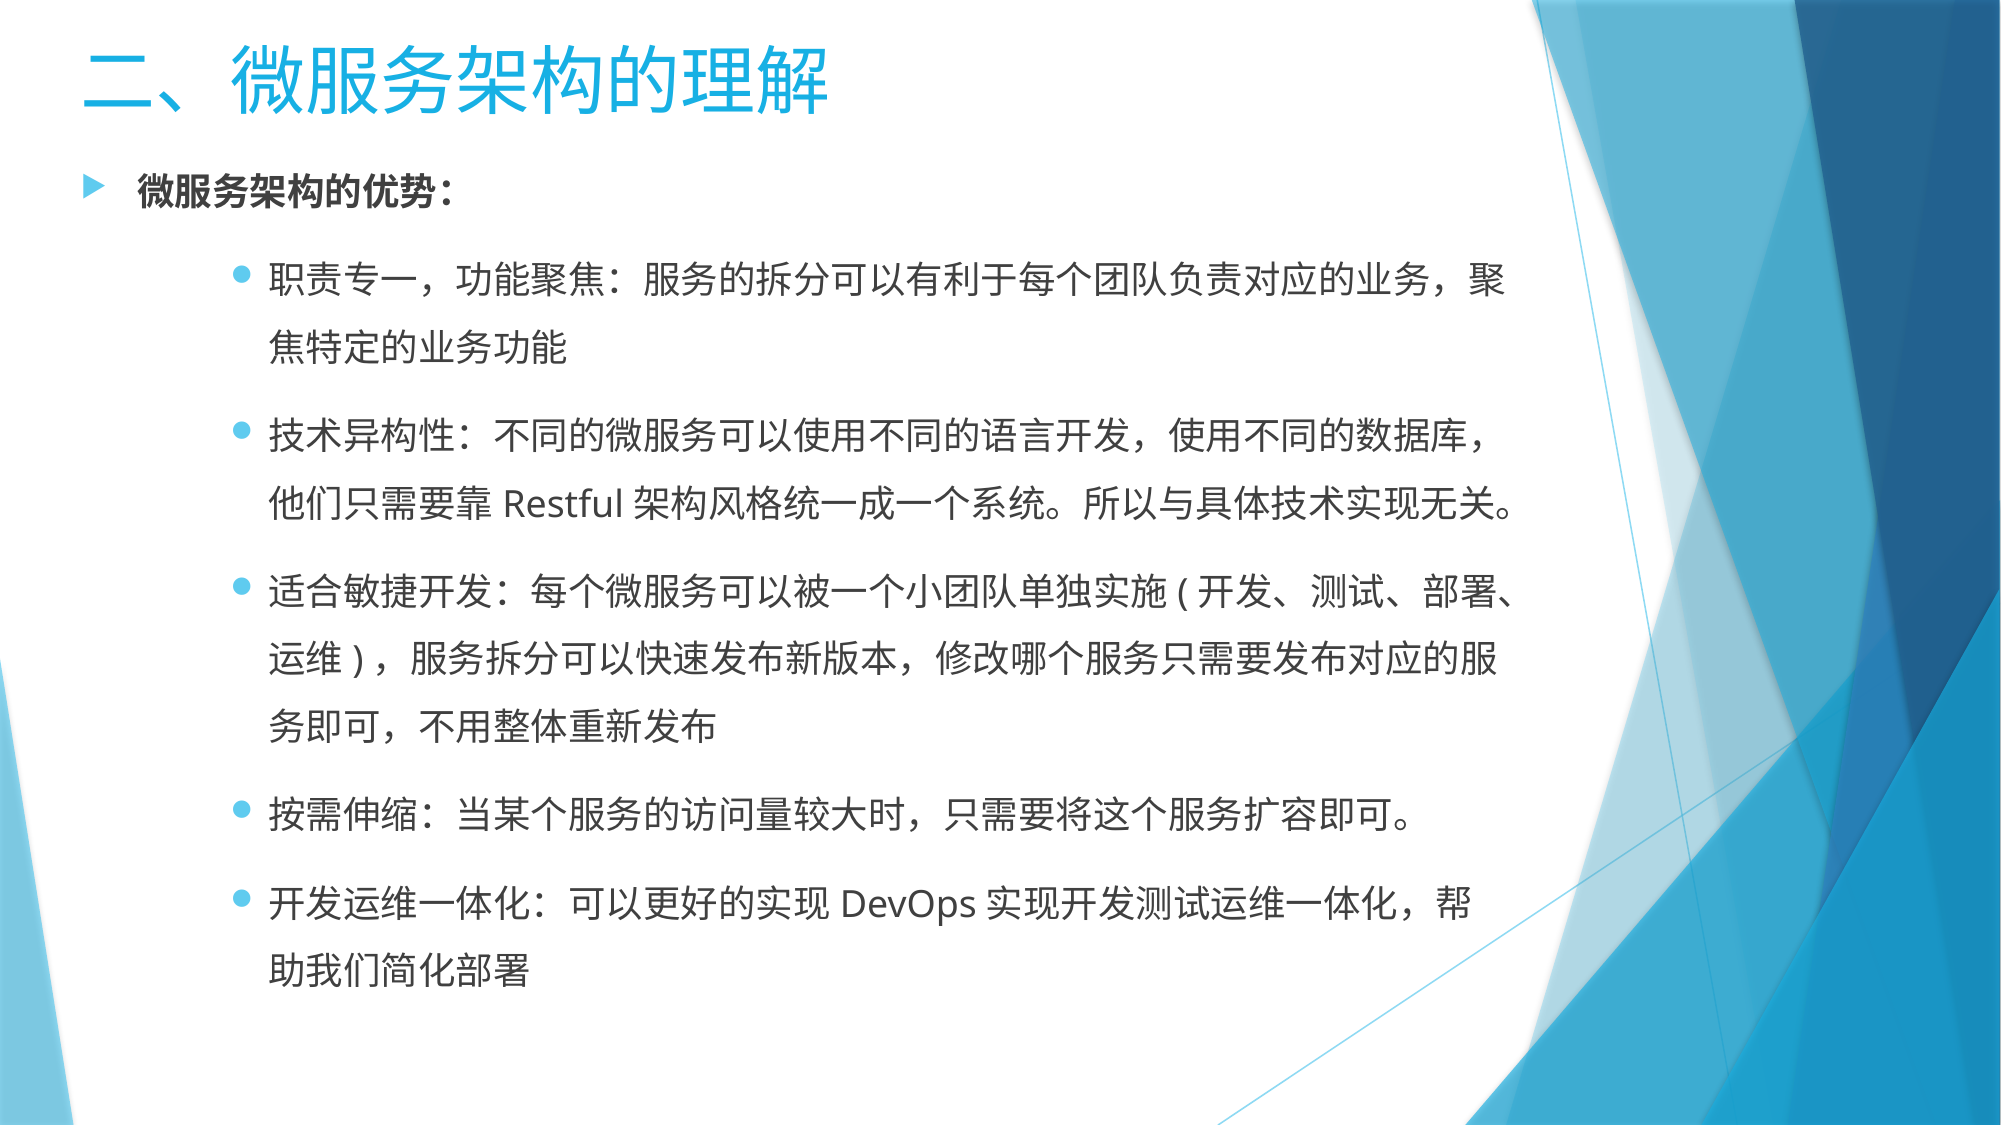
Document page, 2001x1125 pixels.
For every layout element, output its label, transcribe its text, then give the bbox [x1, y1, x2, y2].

list 微服务架构的优势： 职责专一，功能聚焦：服务的拆分可以有利于每个团队负责对应的业务，聚焦特定的业务功能 技术异构性：不同的微服务可以使用不同的语言开发，使用不同的数据库，他们只需要靠Restful架构风格统一成一个系统。所以与具体技术实现无关。 适合敏捷开发：每个微服务可以被一个小团队单独实施(开发、测试、部署、运维)，服务拆分可以快速发布新版本，修改哪个服务只需要发布对应的服务即可，不用整体重新发布 按需伸缩：当某个服务的访问量较大时，只需要将这个服务扩容即可。 开发运维一体化：可以更好的实现DevOps实现开发测试运维一体化，帮助我们简化部署 [65, 160, 1522, 1100]
text_box 二、微服务架构的理解 [65, 25, 1476, 243]
